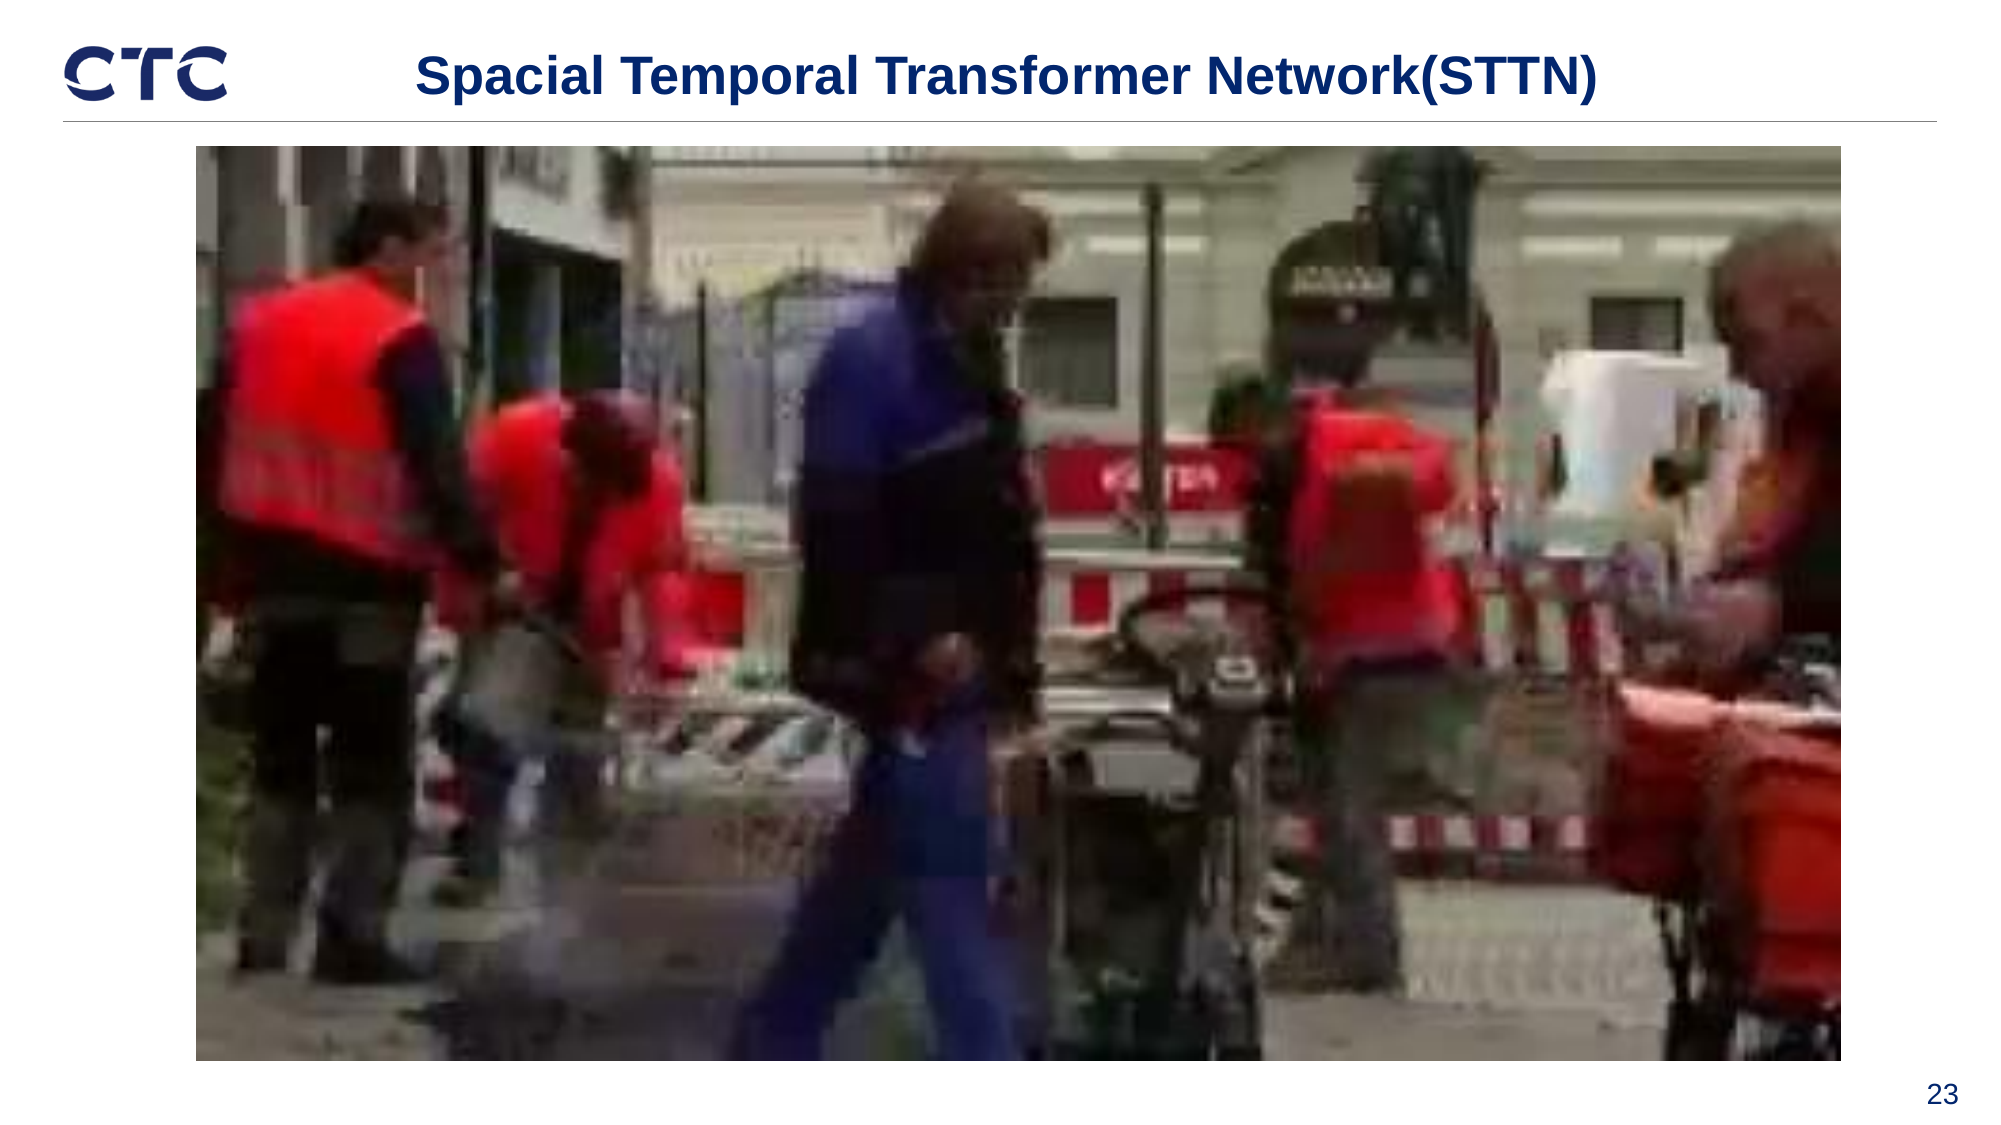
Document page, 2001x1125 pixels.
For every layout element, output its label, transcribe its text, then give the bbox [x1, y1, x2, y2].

title Spacial Temporal Transformer Network(STTN) [196, 23, 1804, 122]
picture [196, 146, 1841, 1061]
picture [62, 35, 196, 112]
slide_number ‹#› [1911, 1060, 2000, 1125]
